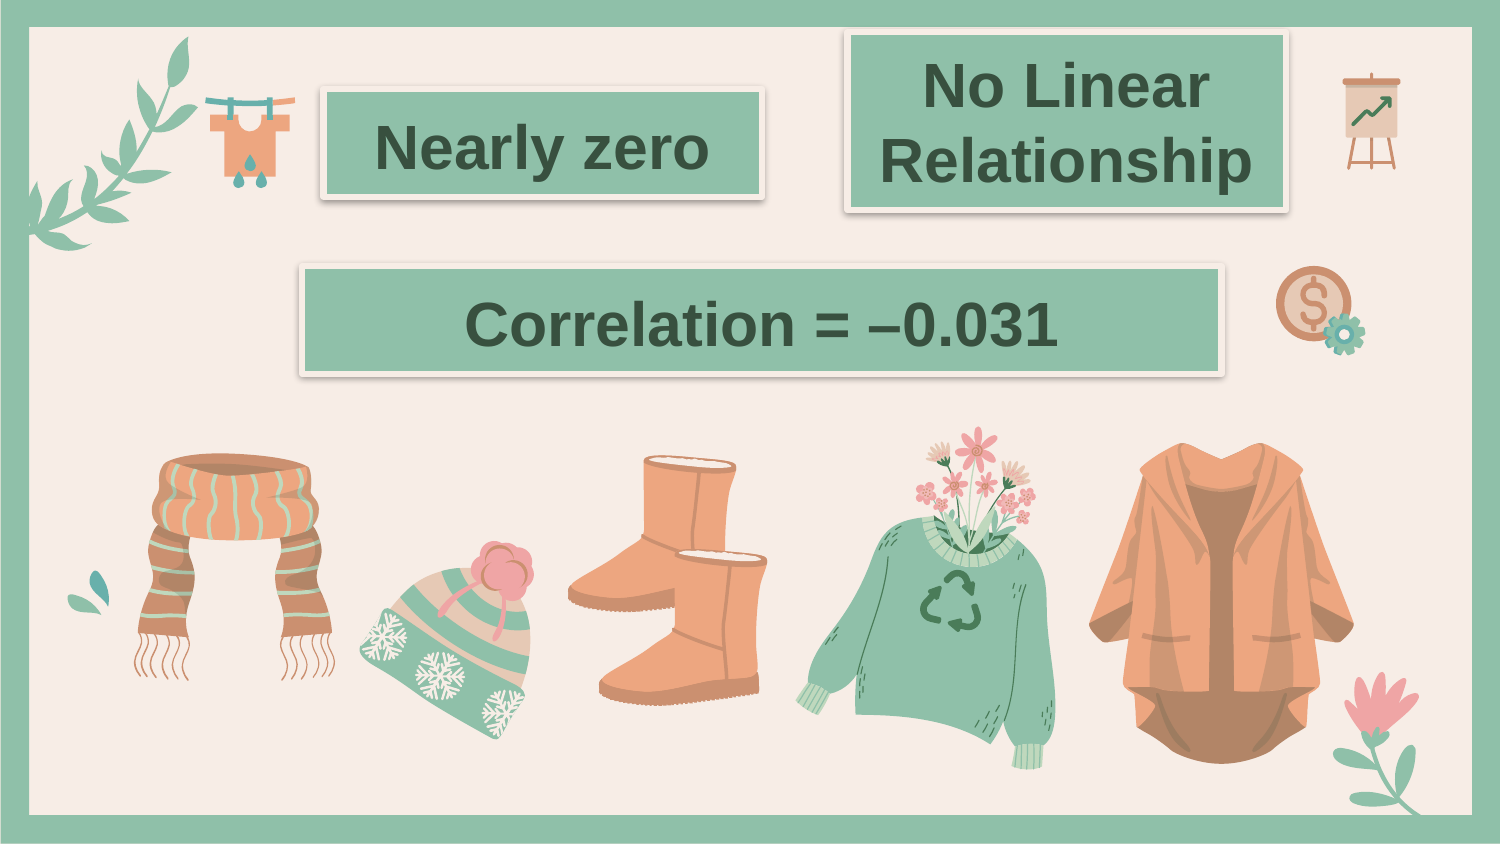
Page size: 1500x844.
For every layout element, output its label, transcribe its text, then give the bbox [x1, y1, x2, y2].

title Correlation = –0.031 [299, 263, 1225, 377]
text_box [1087, 443, 1356, 765]
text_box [204, 97, 296, 189]
title Nearly zero [320, 86, 765, 200]
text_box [1271, 265, 1366, 356]
title No Linear Relationship [844, 29, 1289, 213]
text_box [133, 453, 336, 681]
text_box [824, 424, 1084, 750]
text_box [567, 452, 770, 707]
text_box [1342, 72, 1401, 170]
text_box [357, 538, 546, 744]
